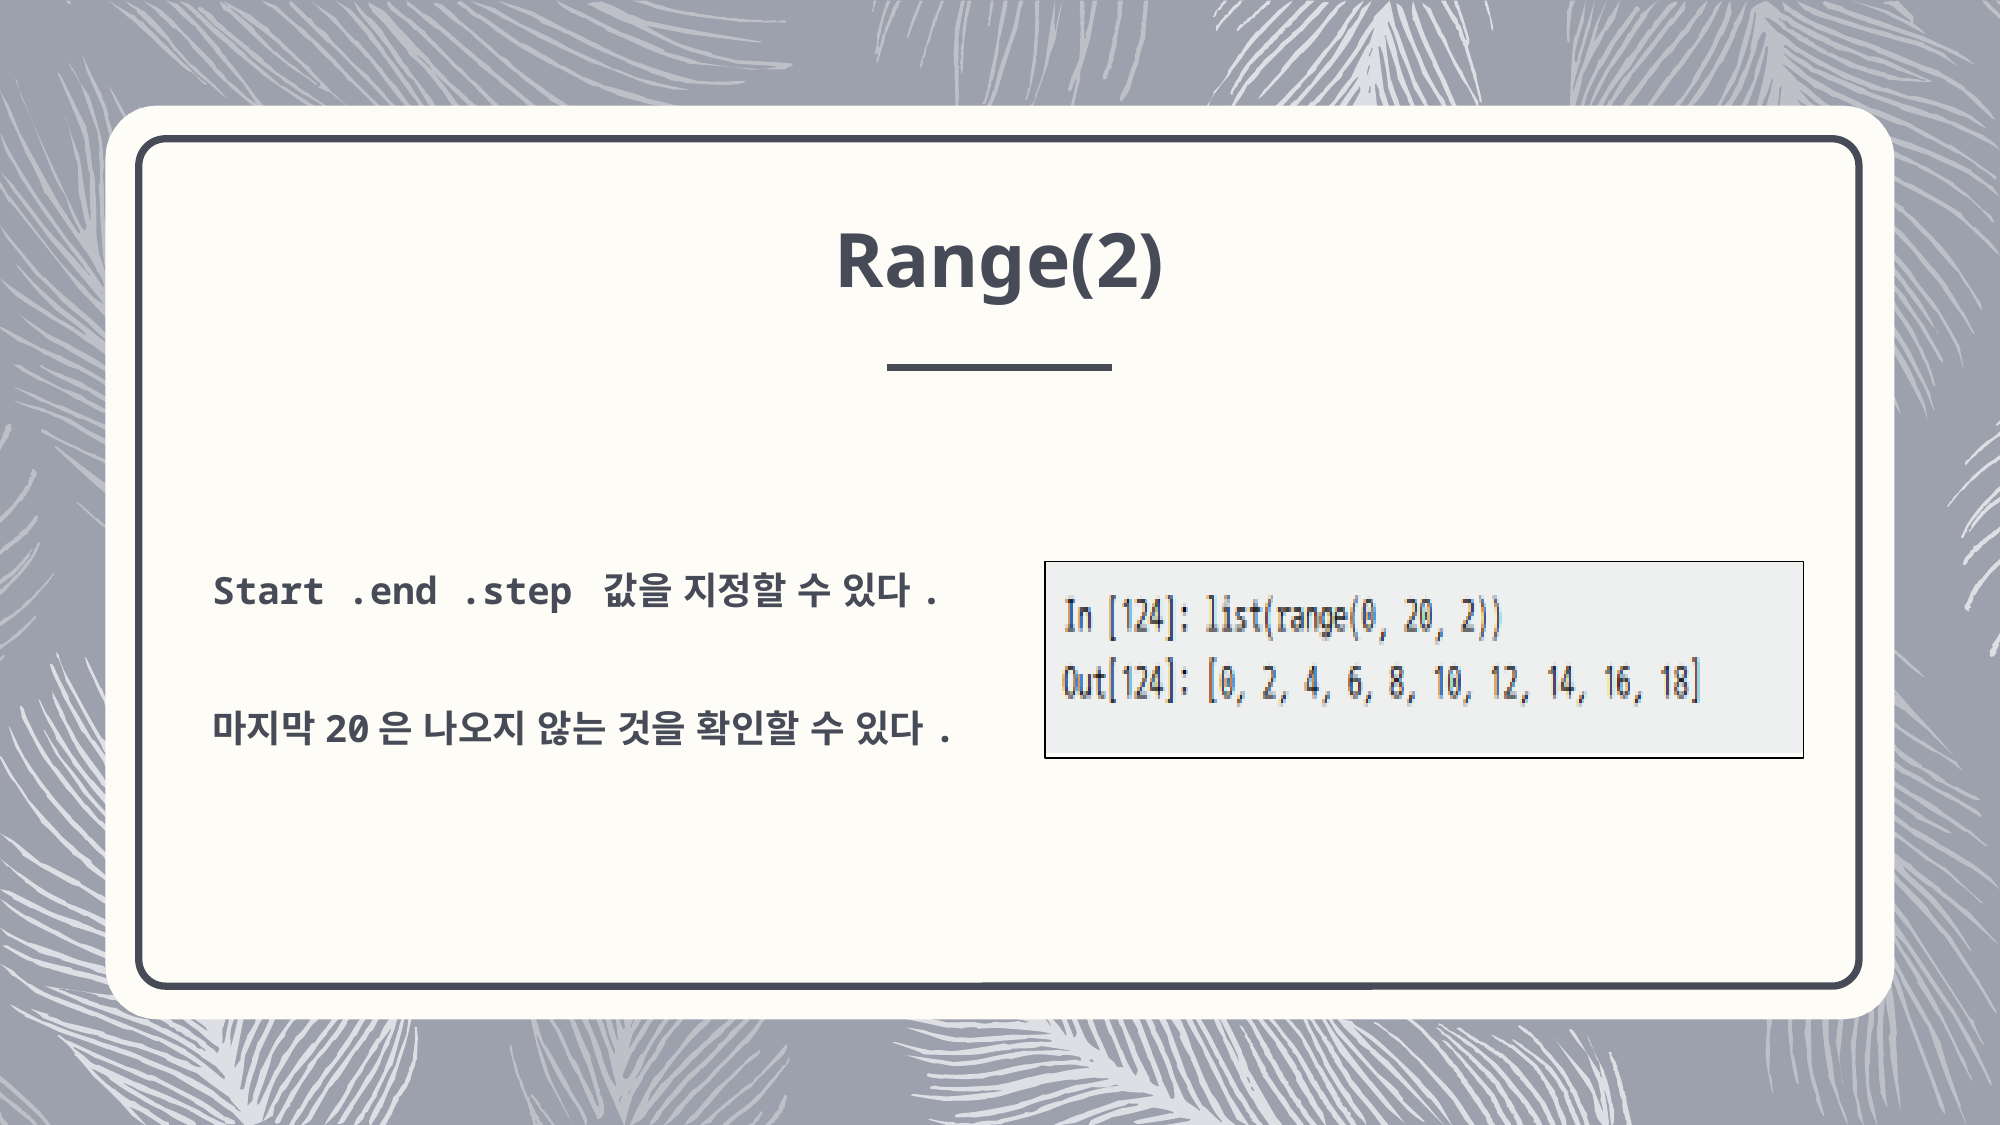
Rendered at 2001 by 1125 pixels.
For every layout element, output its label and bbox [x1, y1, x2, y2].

picture [1045, 562, 1803, 758]
text_box [0, 0, 2000, 1125]
